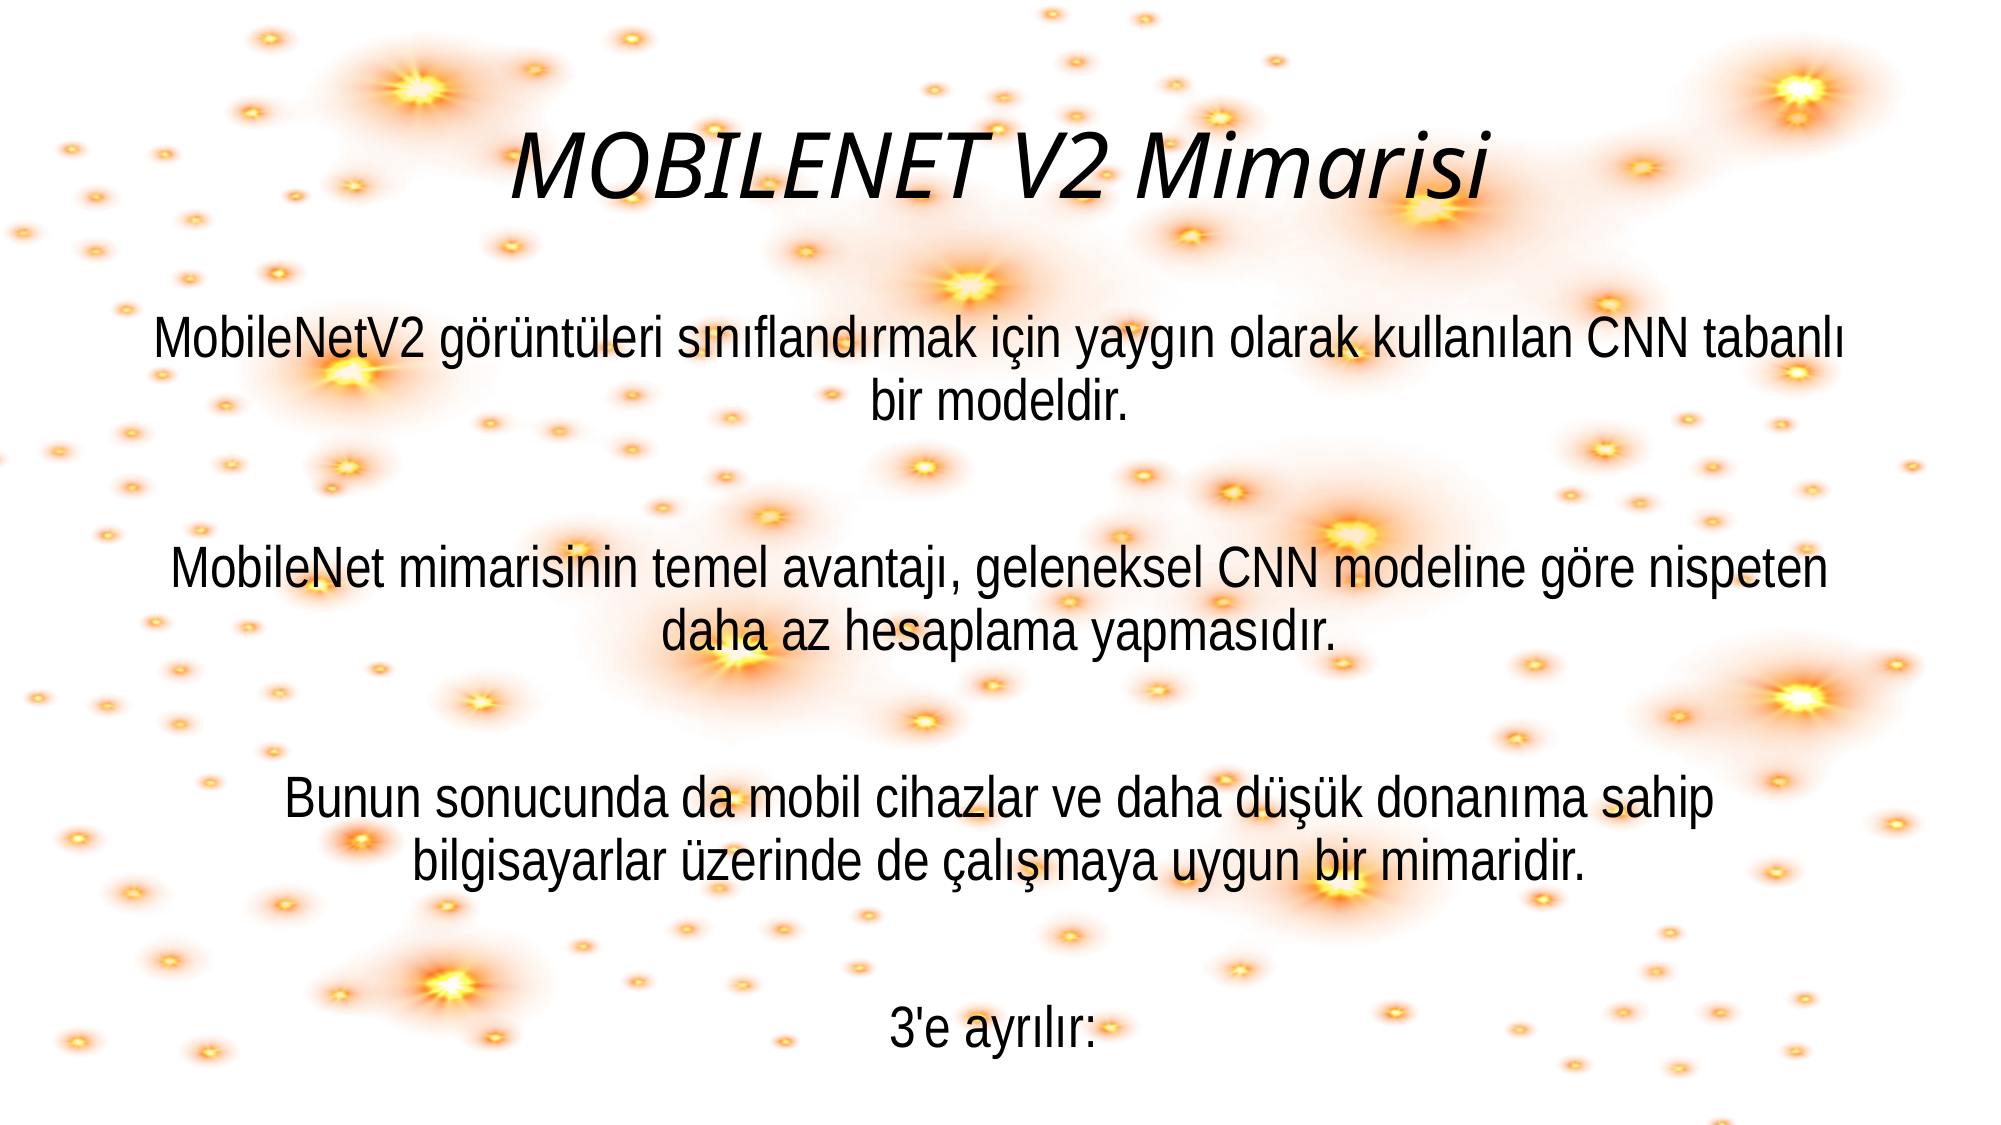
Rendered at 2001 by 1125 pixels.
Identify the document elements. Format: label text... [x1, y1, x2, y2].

picture [0, 0, 2001, 1125]
title MOBILENET V2 Mimarisi [137, 59, 1863, 278]
list MobileNetV2 görüntüleri sınıflandırmak için yaygın olarak kullanılan CNN tabanlı bir modeldir. MobileNet mimarisinin temel avantajı, geleneksel CNN modeline göre nispeten daha az hesaplama yapmasıdır. Bunun sonucunda da mobil cihazlar ve daha düşük donanıma sahip bilgisayarlar üzerinde de çalışmaya uygun bir mimaridir. 3'e ayrılır: [137, 299, 1863, 1075]
